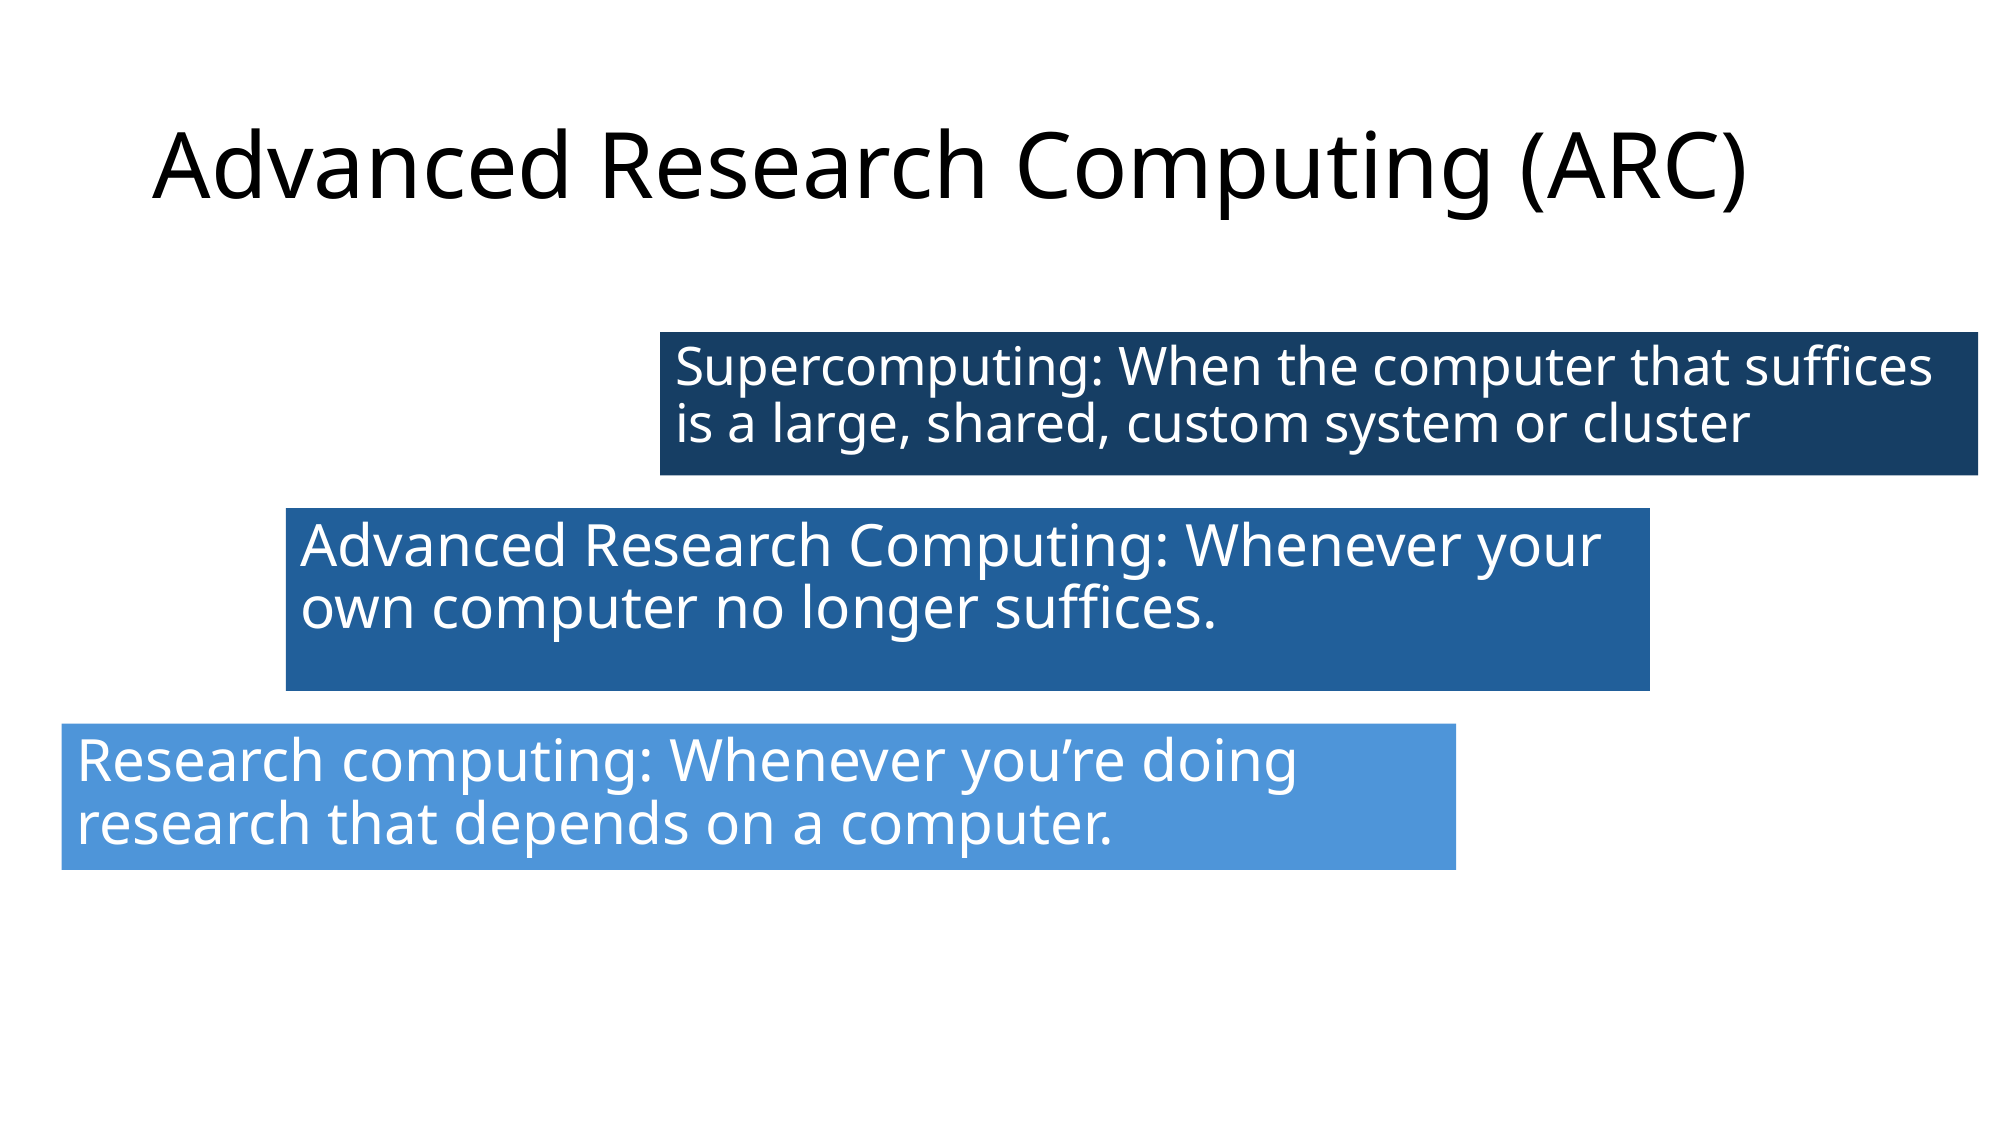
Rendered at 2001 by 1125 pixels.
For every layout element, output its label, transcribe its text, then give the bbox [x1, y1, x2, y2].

title Advanced Research Computing (ARC) [137, 59, 1863, 278]
list Supercomputing: When the computer that suffices is a large, shared, custom system or cluster [660, 332, 1979, 476]
text_box Research computing: Whenever you’re doing research that depends on a computer. [61, 723, 1457, 870]
text_box Advanced Research Computing: Whenever your own computer no longer suffices. [285, 508, 1650, 691]
